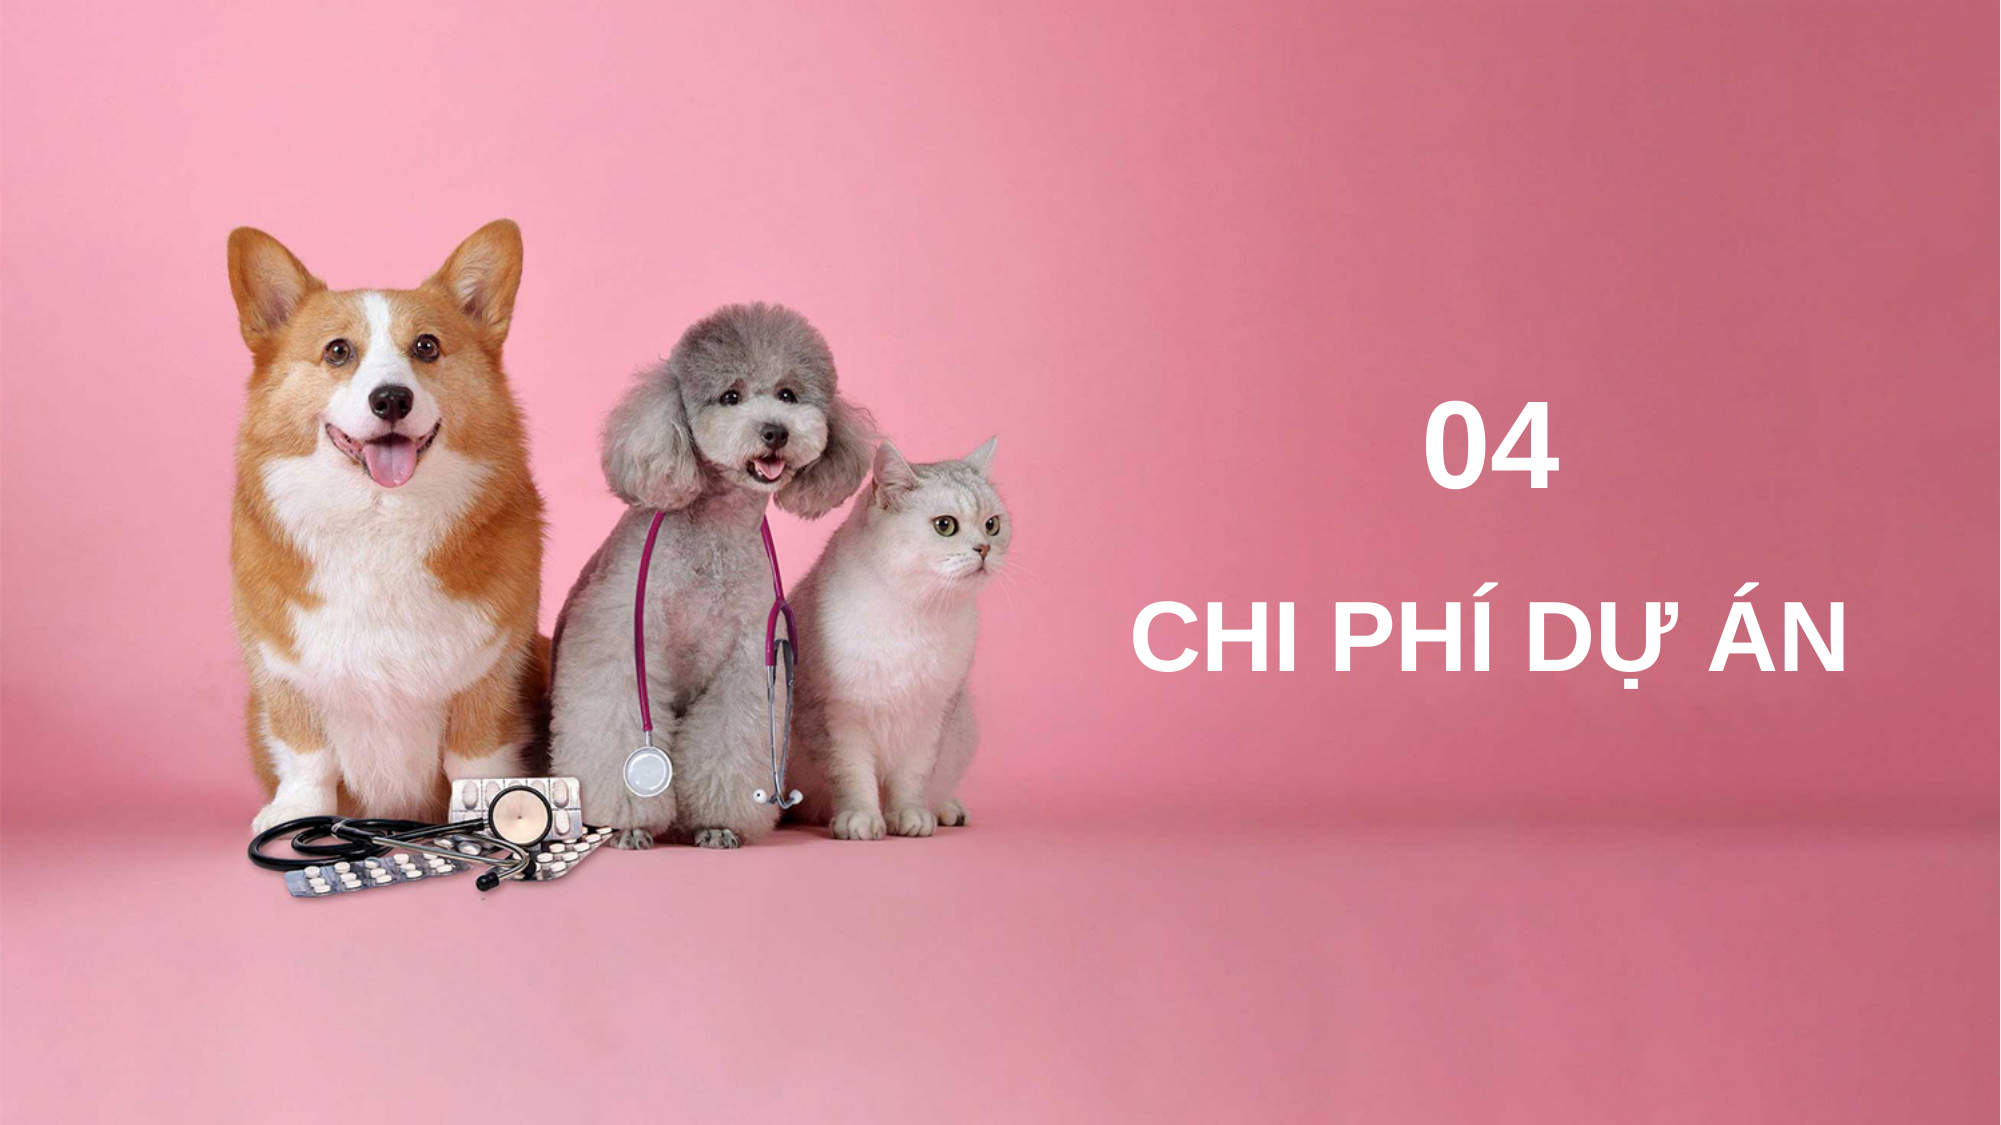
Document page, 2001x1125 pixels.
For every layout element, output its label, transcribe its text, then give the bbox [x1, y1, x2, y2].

text_box 04 [1382, 356, 1600, 522]
picture [0, 0, 2001, 1125]
text_box CHI PHÍ DỰ ÁN [1089, 563, 1893, 699]
